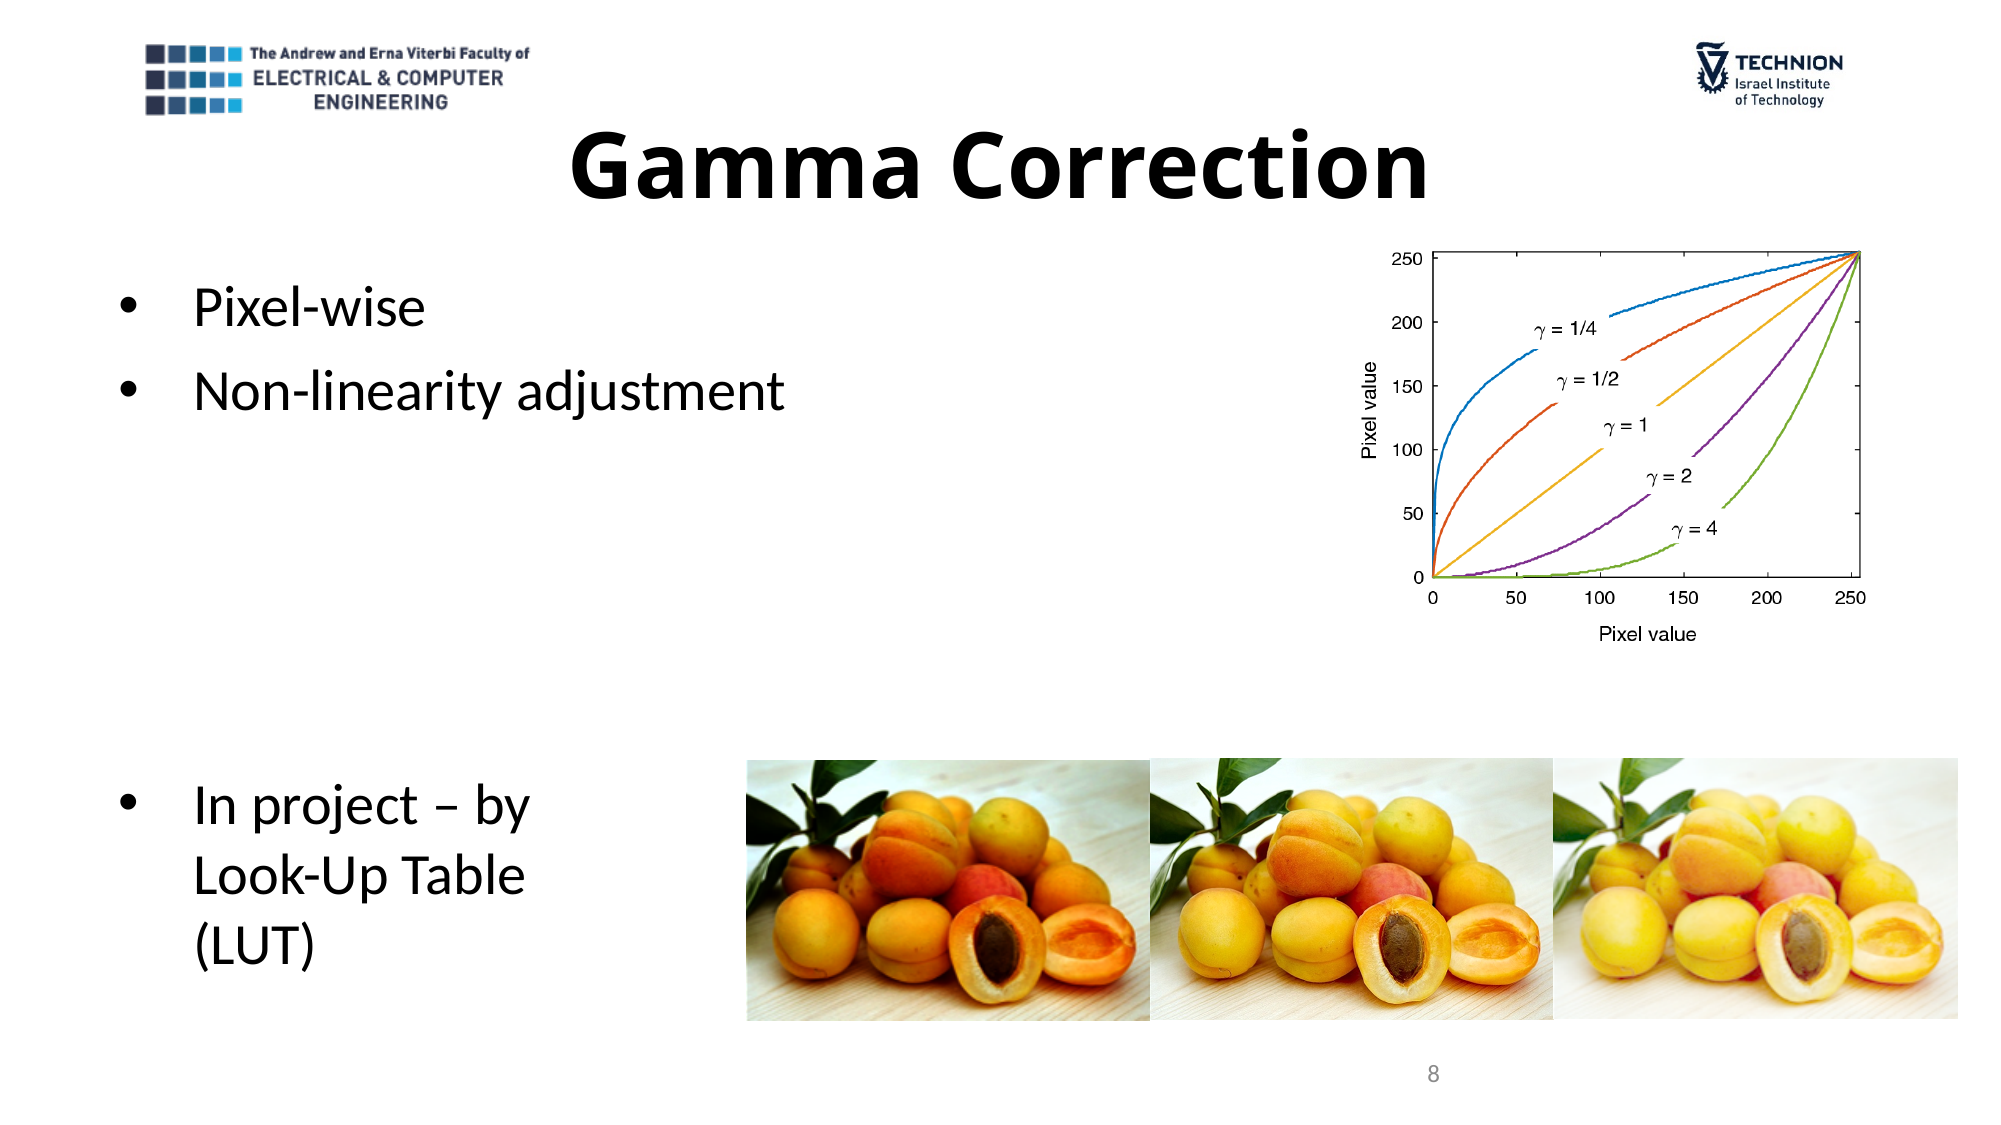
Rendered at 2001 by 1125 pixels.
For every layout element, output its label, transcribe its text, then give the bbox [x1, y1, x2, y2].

picture [746, 758, 1958, 1021]
slide_number 8 [1412, 1042, 1863, 1103]
picture [1358, 249, 1866, 645]
title Gamma Correction [137, 59, 1863, 278]
picture [1681, 25, 1857, 124]
picture [143, 43, 537, 117]
list Pixel-wise Non-linearity adjustment [103, 269, 941, 452]
text_box In project – by Look-Up Table (LUT) [103, 758, 645, 984]
